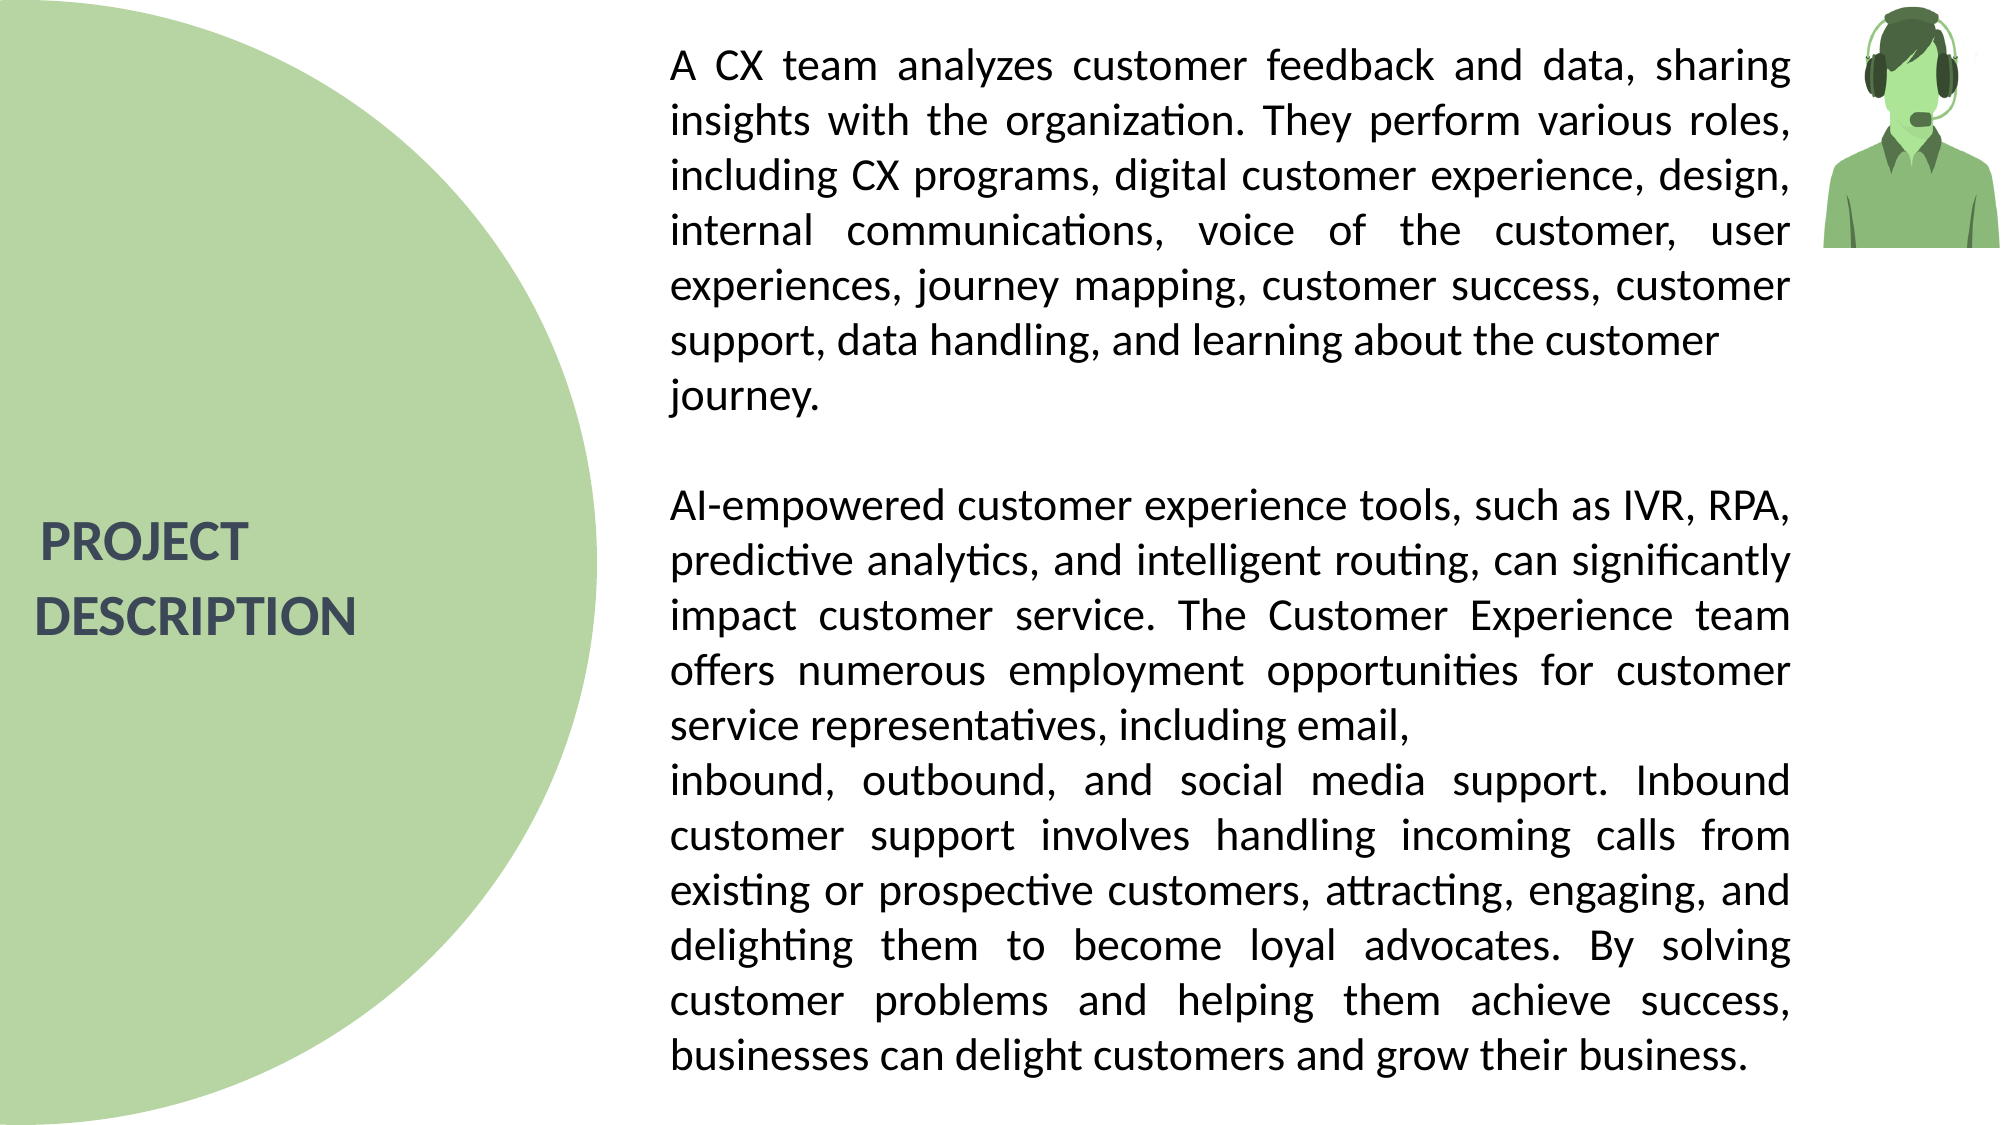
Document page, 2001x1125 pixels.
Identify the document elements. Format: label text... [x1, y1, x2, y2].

text_box A CX team analyzes customer feedback and data, sharing insights with the organization. They perform various roles, including CX programs, digital customer experience, design, internal communications, voice of the customer, user experiences, journey mapping, customer success, customer support, data handling, and learning about the customer journey. AI-empowered customer experience tools, such as IVR, RPA, predictive analytics, and intelligent routing, can significantly impact customer service. The Customer Experience team offers numerous employment opportunities for customer service representatives, including email, inbound, outbound, and social media support. Inbound customer support involves handling incoming calls from existing or prospective customers, attracting, engaging, and delighting them to become loyal advocates. By solving customer problems and helping them achieve success, businesses can delight customers and grow their business. [655, 27, 1808, 1087]
text_box PROJECT DESCRIPTION [0, 0, 597, 1125]
picture [1774, 0, 2000, 255]
